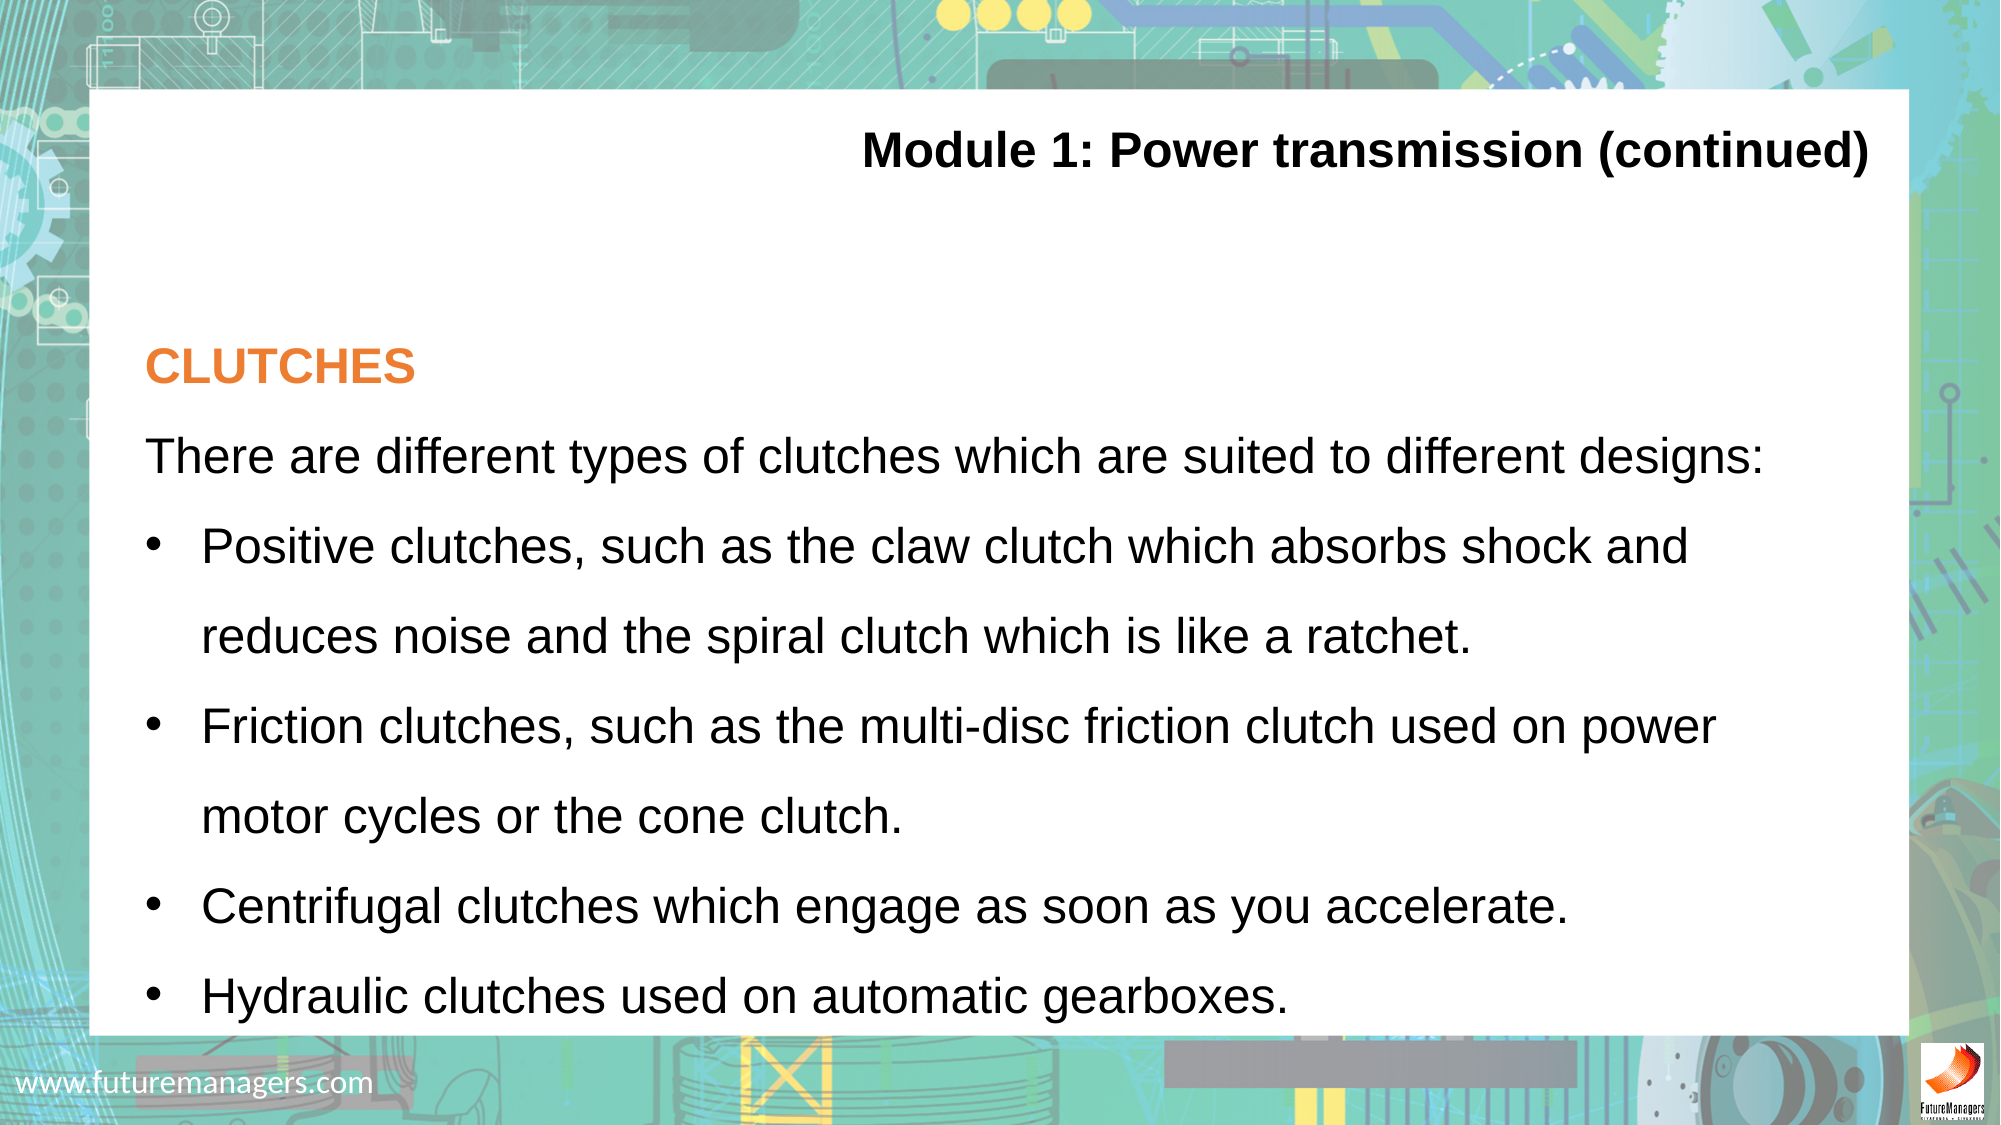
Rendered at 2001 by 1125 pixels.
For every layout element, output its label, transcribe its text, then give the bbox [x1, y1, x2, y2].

text_box [88, 88, 1910, 1037]
picture [1921, 1043, 1984, 1120]
text_box Module 1: Power transmission (continued) [109, 109, 1886, 185]
text_box www.futuremanagers.com [0, 1052, 1447, 1108]
text_box CLUTCHES There are different types of clutches which are suited to different designs: Positive clutches, such as the claw clutch which absorbs shock and reduces noise and the spiral clutch which is like a ratchet. Friction clutches, such as the multi-disc friction clutch used on power motor cycles or the cone clutch. Centrifugal clutches which engage as soon as you accelerate. Hydraulic clutches used on automatic gearboxes. [130, 295, 1869, 1031]
